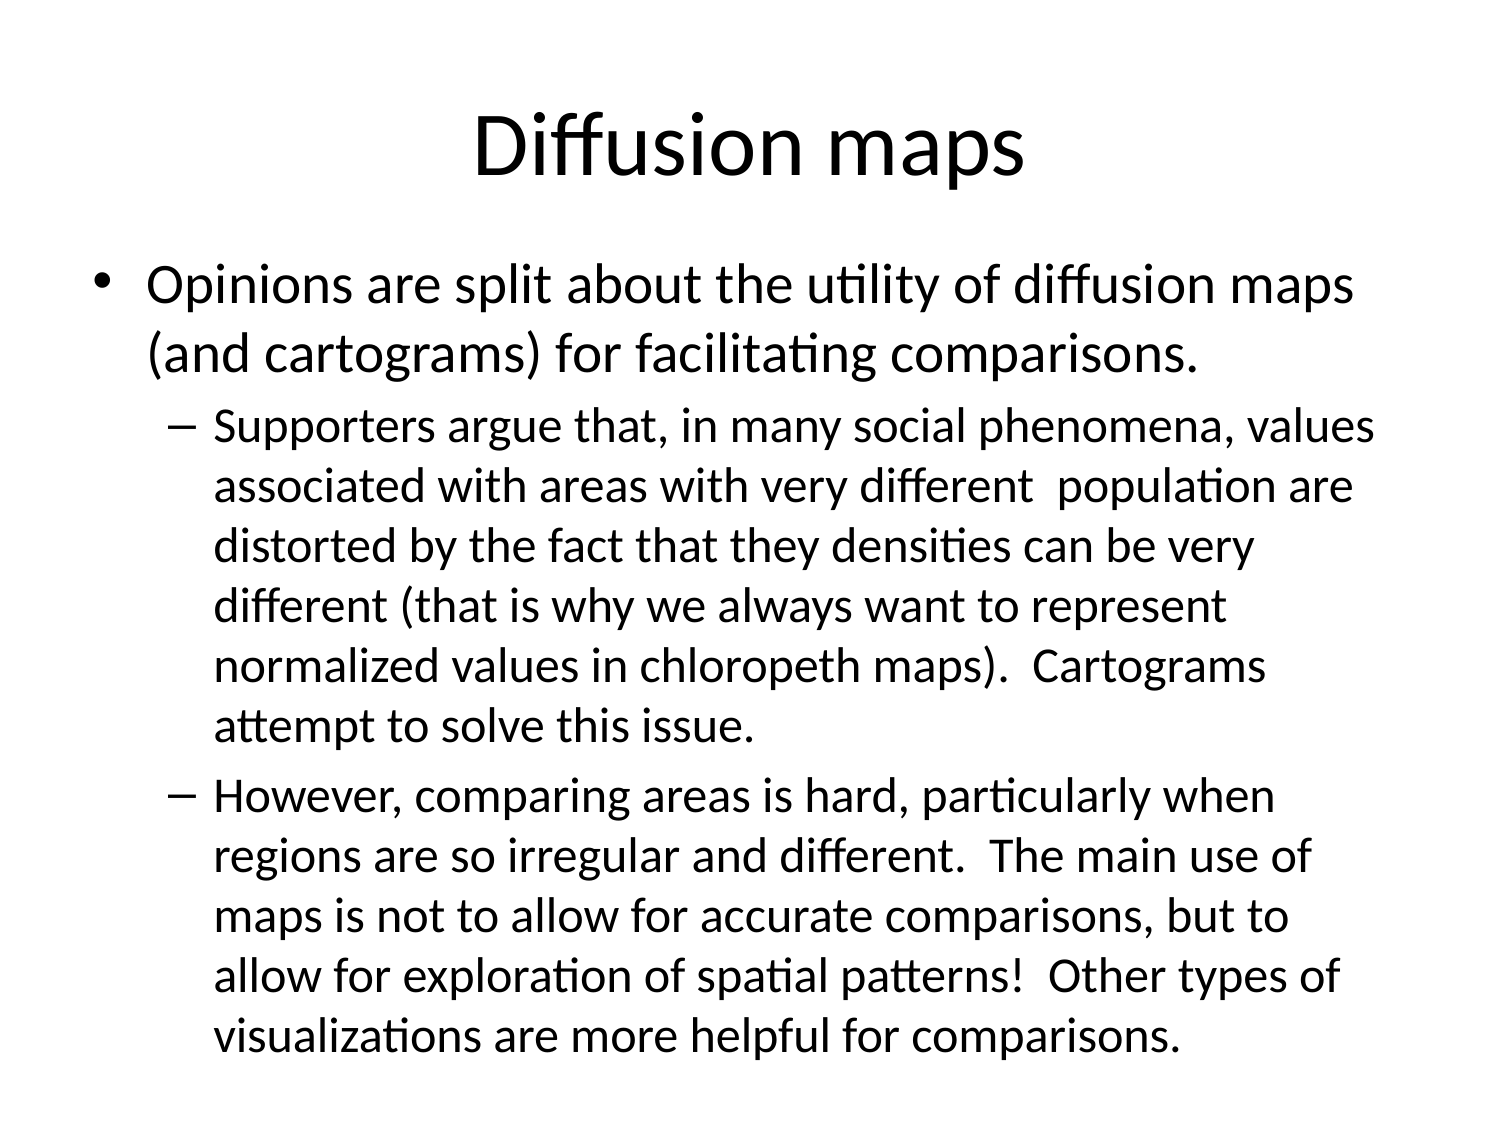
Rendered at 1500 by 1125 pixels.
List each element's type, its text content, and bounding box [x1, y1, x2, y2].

title Diffusion maps [75, 45, 1425, 233]
list Opinions are split about the utility of diffusion maps (and cartograms) for facilitating comparisons. Supporters argue that, in many social phenomena, values associated with areas with very different population are distorted by the fact that they densities can be very different (that is why we always want to represent normalized values in chloropeth maps). Cartograms attempt to solve this issue. However, comparing areas is hard, particularly when regions are so irregular and different. The main use of maps is not to allow for accurate comparisons, but to allow for exploration of spatial patterns! Other types of visualizations are more helpful for comparisons. [75, 238, 1425, 1075]
